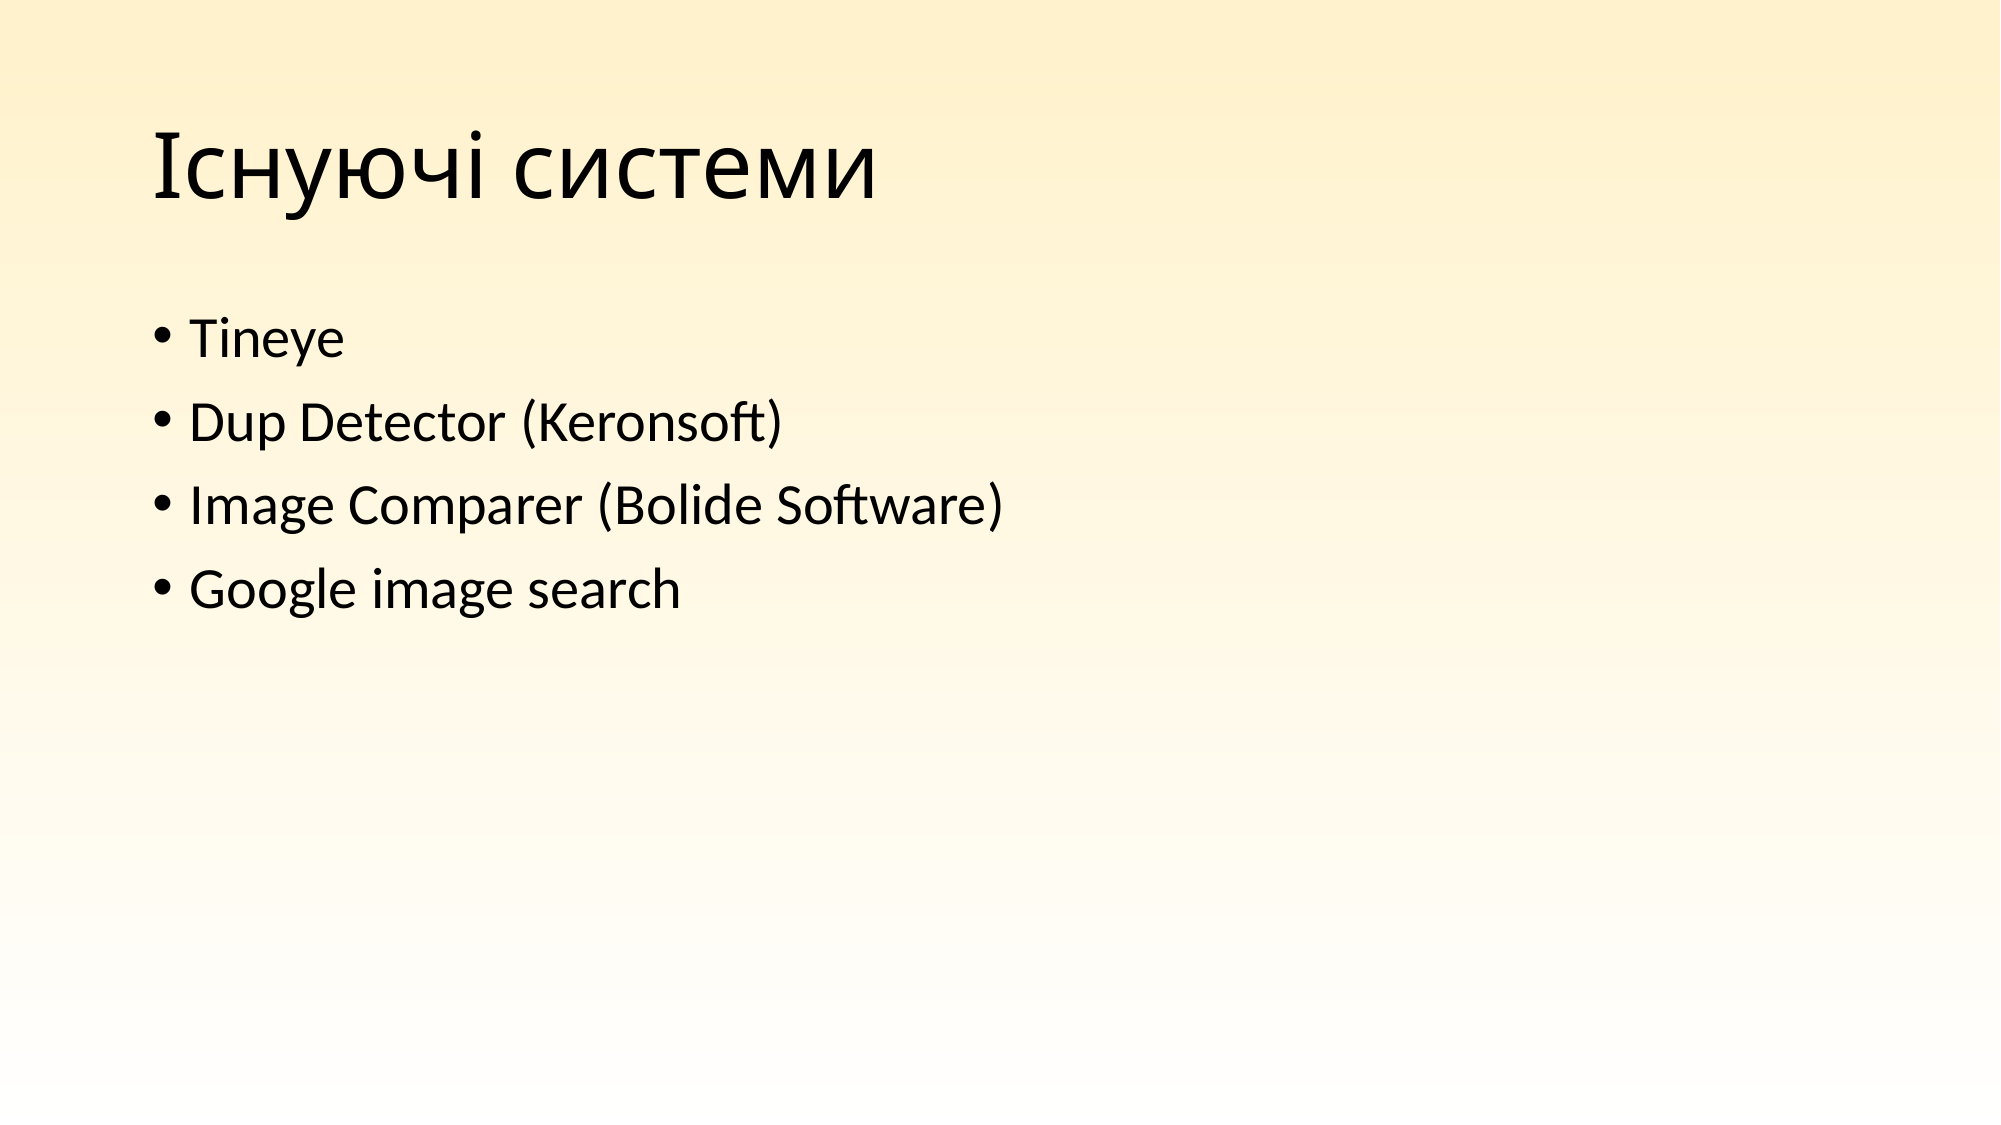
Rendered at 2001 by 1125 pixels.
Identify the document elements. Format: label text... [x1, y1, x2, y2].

title Існуючі системи [137, 59, 1863, 278]
list Tineye Dup Detector (Keronsoft) Image Comparer (Bolide Software) Google image search [137, 299, 1863, 1014]
